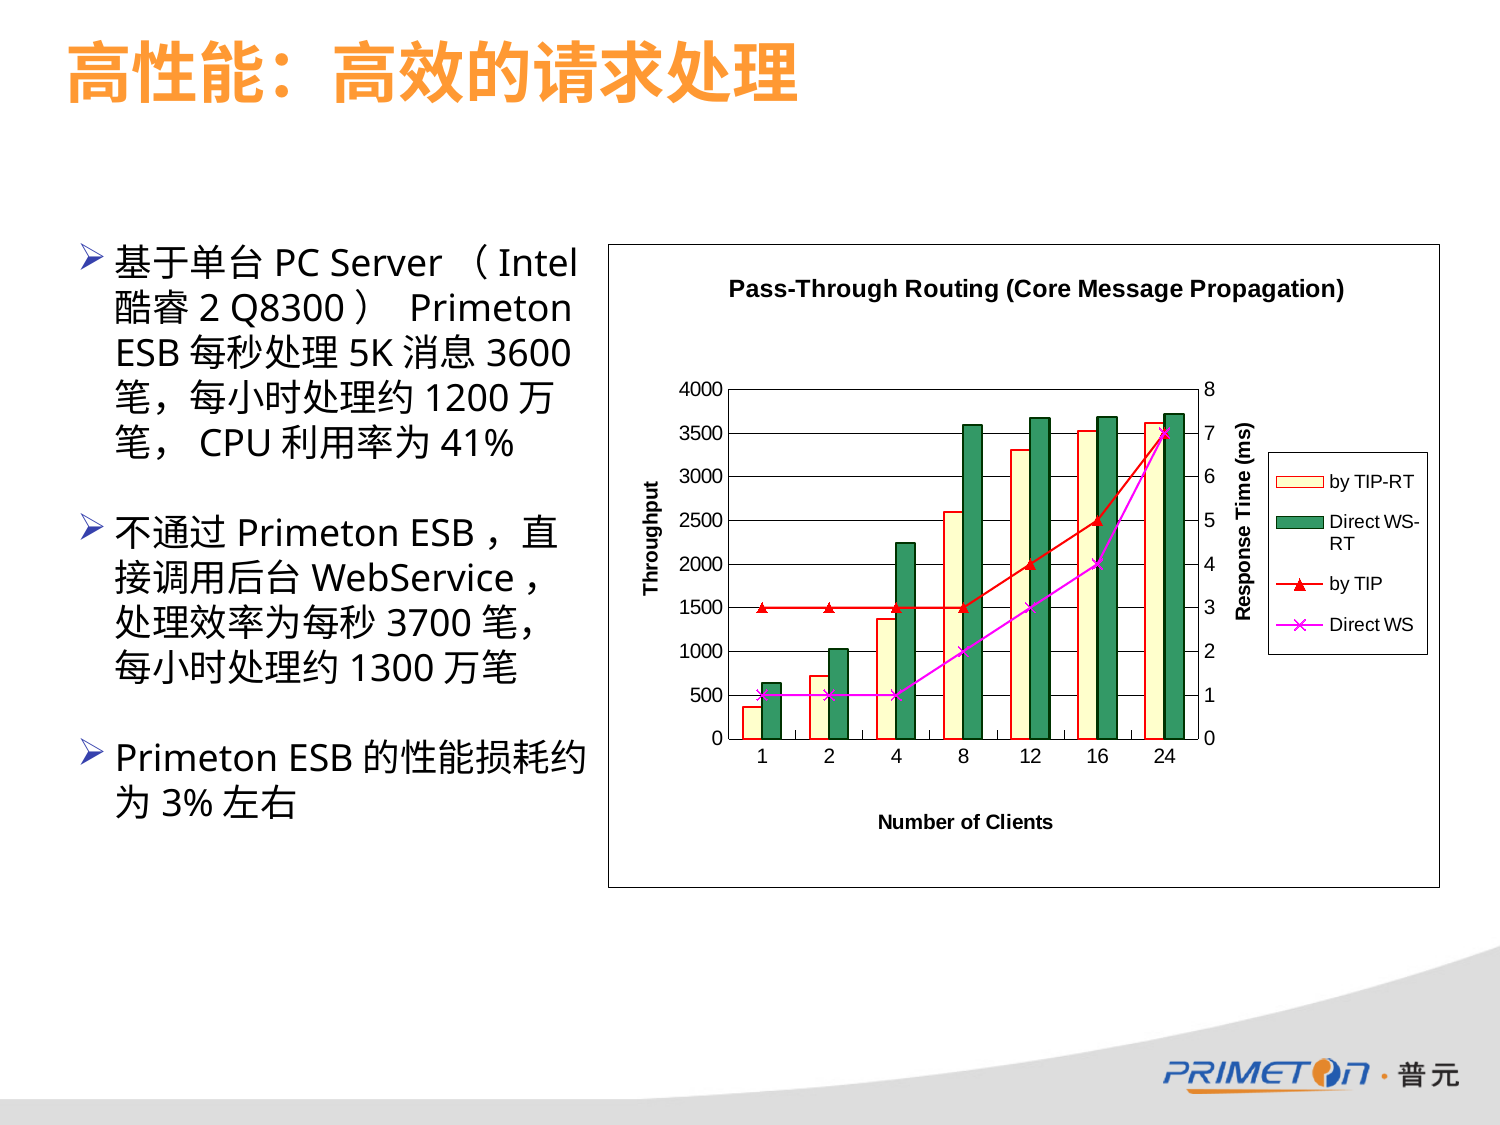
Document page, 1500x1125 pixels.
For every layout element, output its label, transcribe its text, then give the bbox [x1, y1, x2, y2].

chart [608, 243, 1440, 888]
text_box 基于单台PC Server（Intel 酷睿2 Q8300） Primeton ESB每秒处理5K消息3600笔，每小时处理约1200万笔，CPU利用率为41% 不通过Primeton ESB，直接调用后台WebService，处理效率为每秒3700笔，每小时处理约1300万笔 Primeton ESB的性能损耗约为3%左右 [62, 231, 609, 1020]
picture [0, 288, 1500, 1125]
text_box 高性能：高效的请求处理 [49, 24, 1463, 118]
